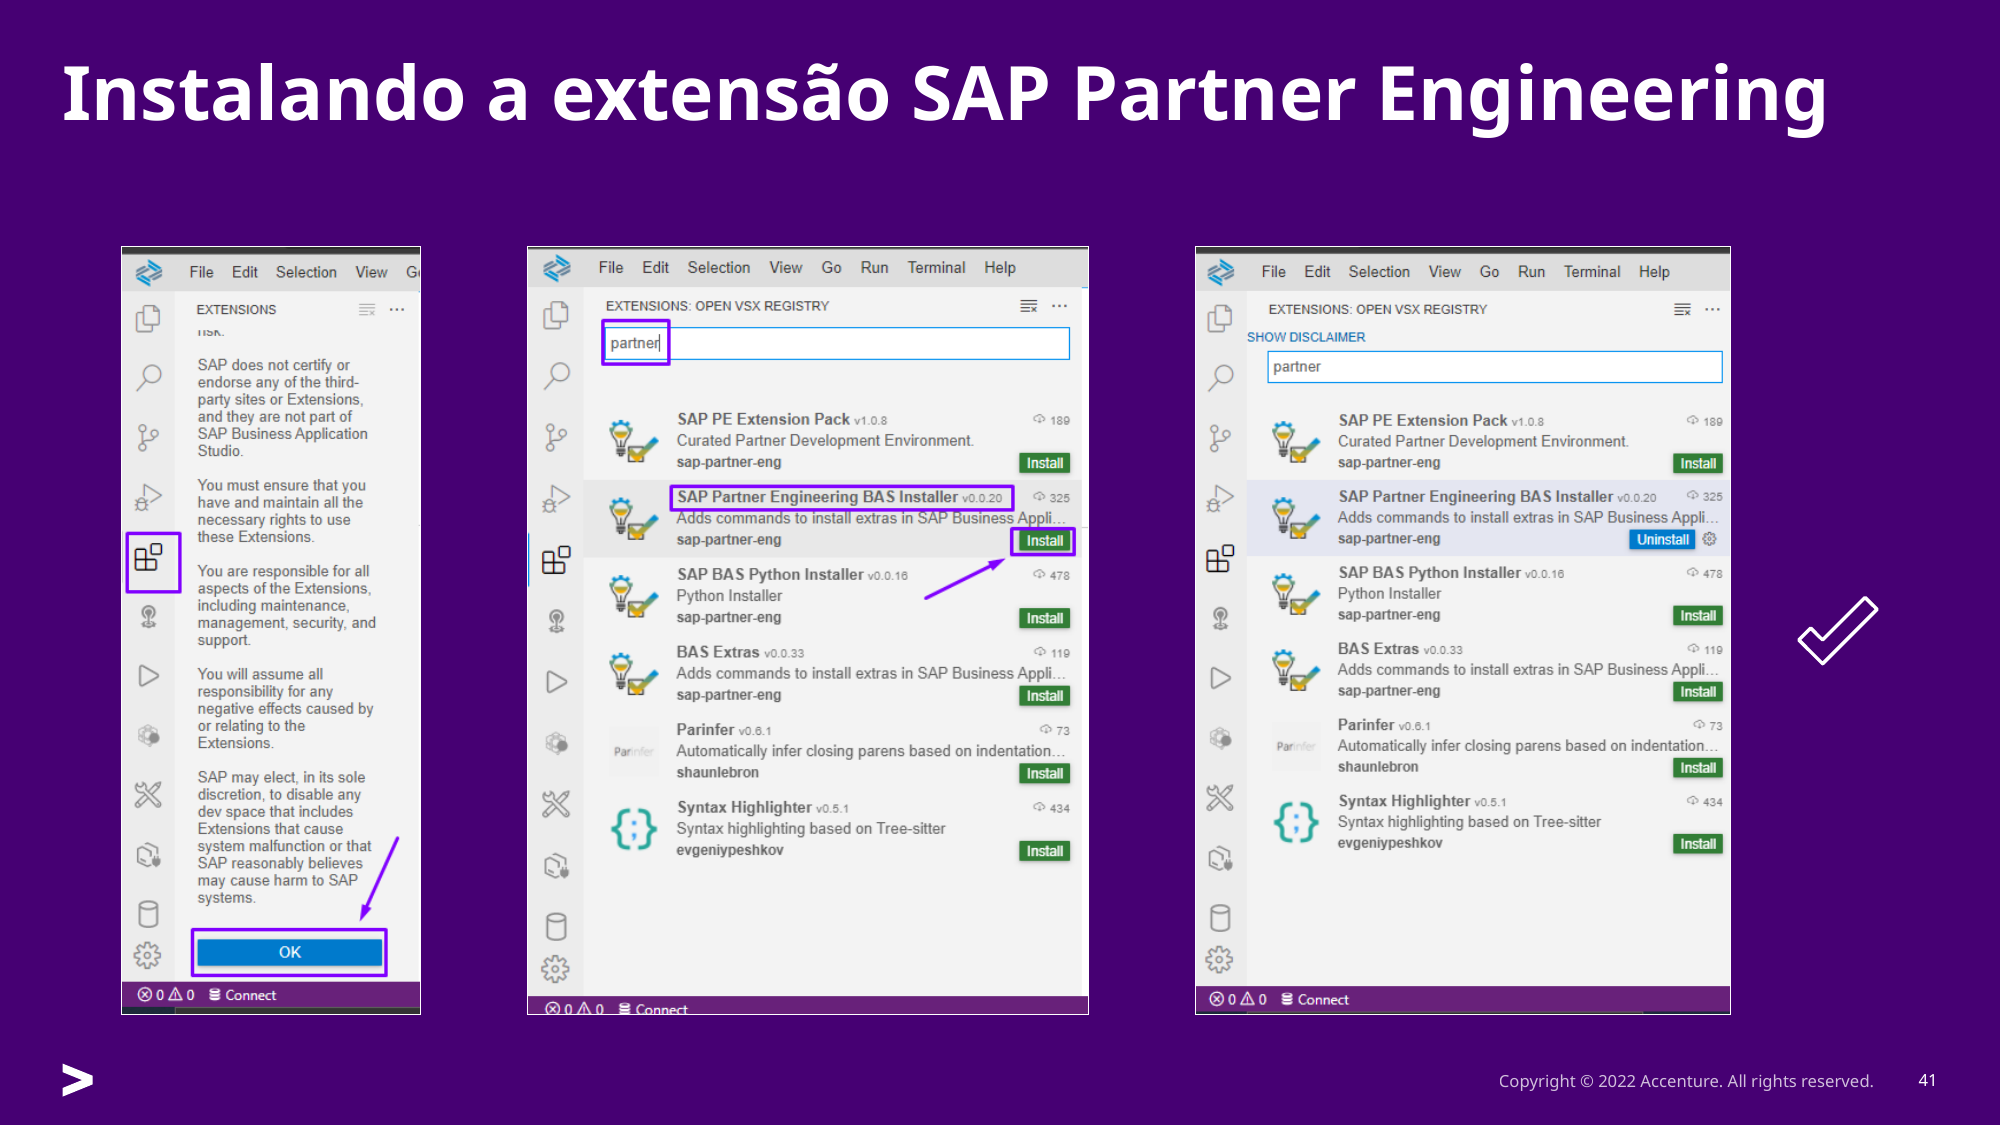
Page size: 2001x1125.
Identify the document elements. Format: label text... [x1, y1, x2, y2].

slide_number 41 [1883, 1064, 1938, 1098]
title Instalando a extensão SAP Partner Engineering [62, 62, 1938, 225]
footer Copyright © 2022 Accenture. All rights reserved. [1200, 1064, 1875, 1097]
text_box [120, 246, 1879, 1015]
